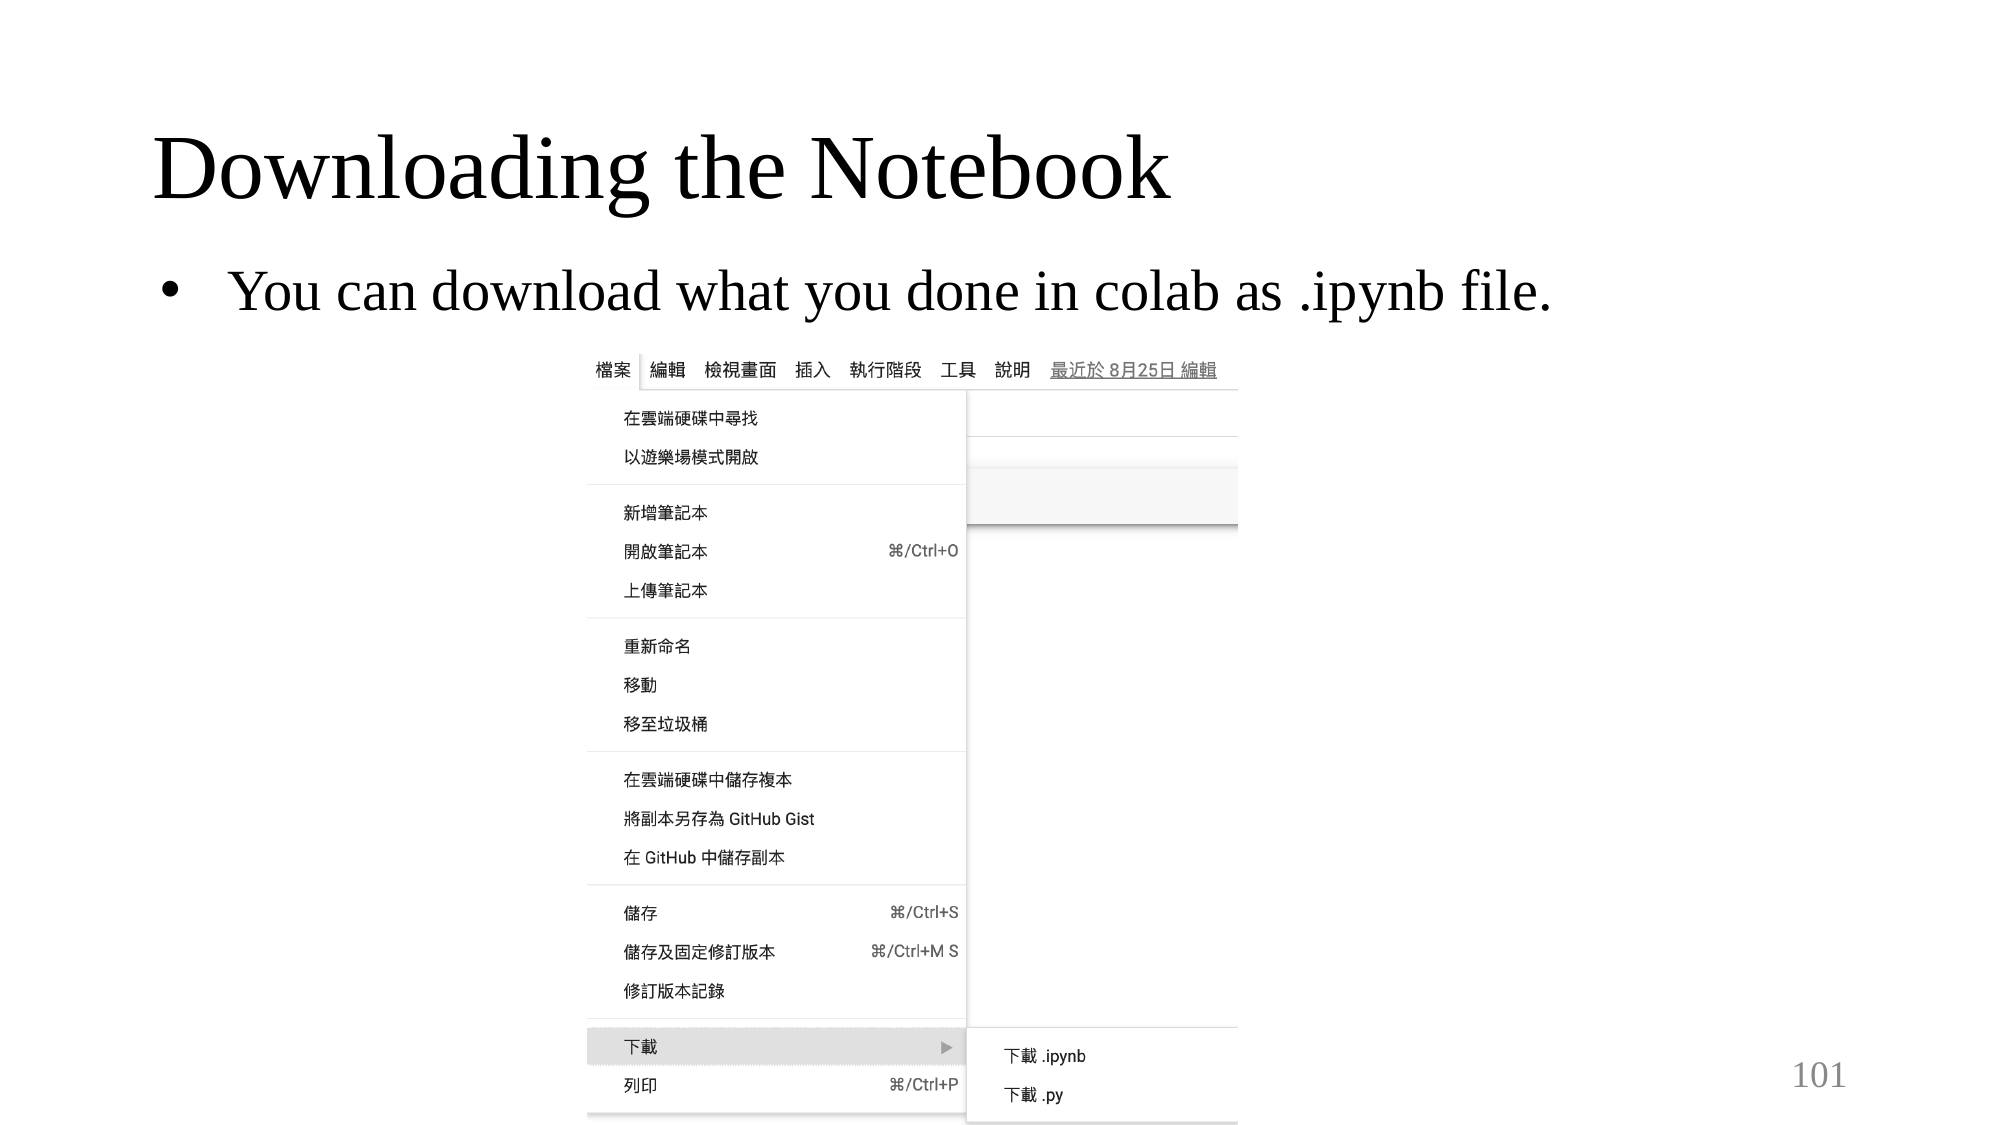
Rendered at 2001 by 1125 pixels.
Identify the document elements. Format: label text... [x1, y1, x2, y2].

list You can download what you done in colab as .ipynb file. [137, 252, 1863, 369]
title Downloading the Notebook [137, 59, 1863, 252]
slide_number 101 [1412, 1042, 1863, 1103]
picture [587, 353, 1238, 1125]
